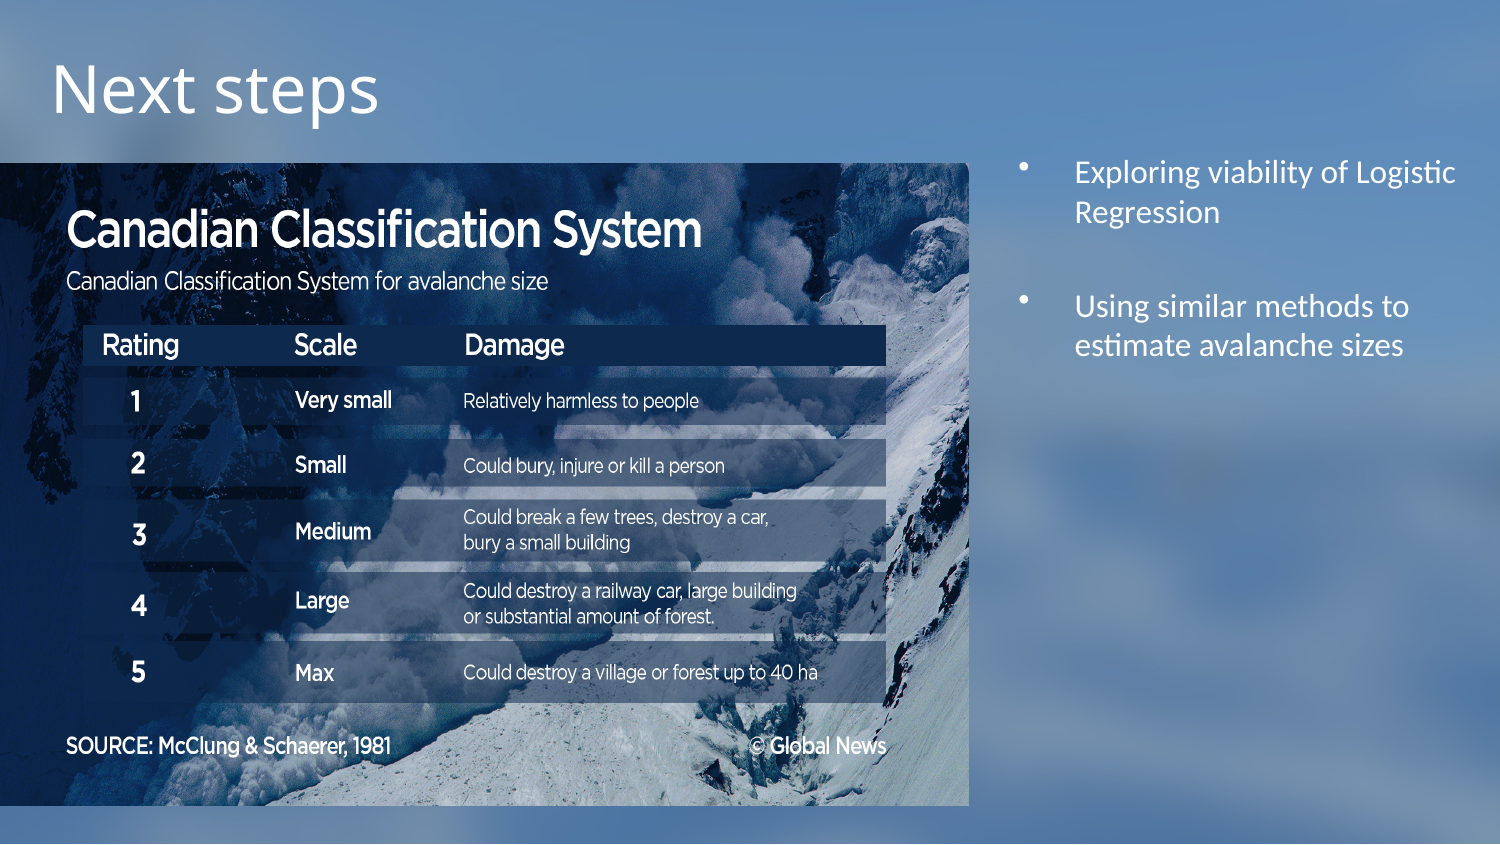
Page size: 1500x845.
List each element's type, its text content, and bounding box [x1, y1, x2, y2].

text_box Exploring viability of Logistic Regression Using similar methods to estimate avalanche sizes [1003, 143, 1476, 701]
text_box Next steps [35, 39, 1240, 180]
picture [0, 0, 1500, 844]
